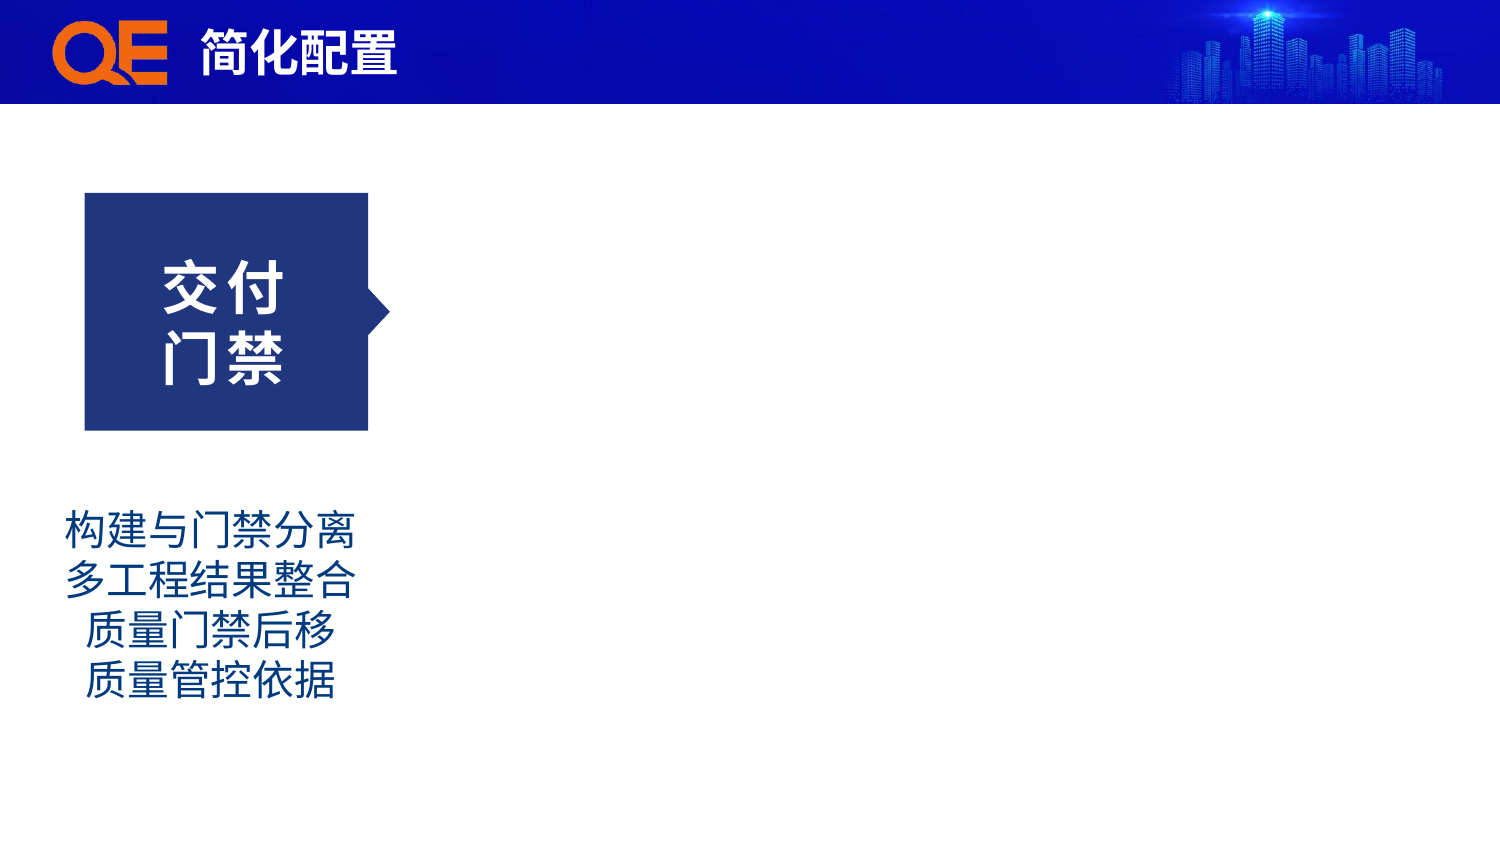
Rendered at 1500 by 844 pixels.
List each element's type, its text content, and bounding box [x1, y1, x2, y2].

text_box 构建与门禁分离 多工程结果整合 质量门禁后移 质量管控依据 [62, 501, 359, 705]
picture [0, 0, 1500, 104]
text_box 交付 门禁 [159, 249, 287, 392]
text_box [84, 192, 390, 431]
title 简化配置 [197, 19, 402, 163]
